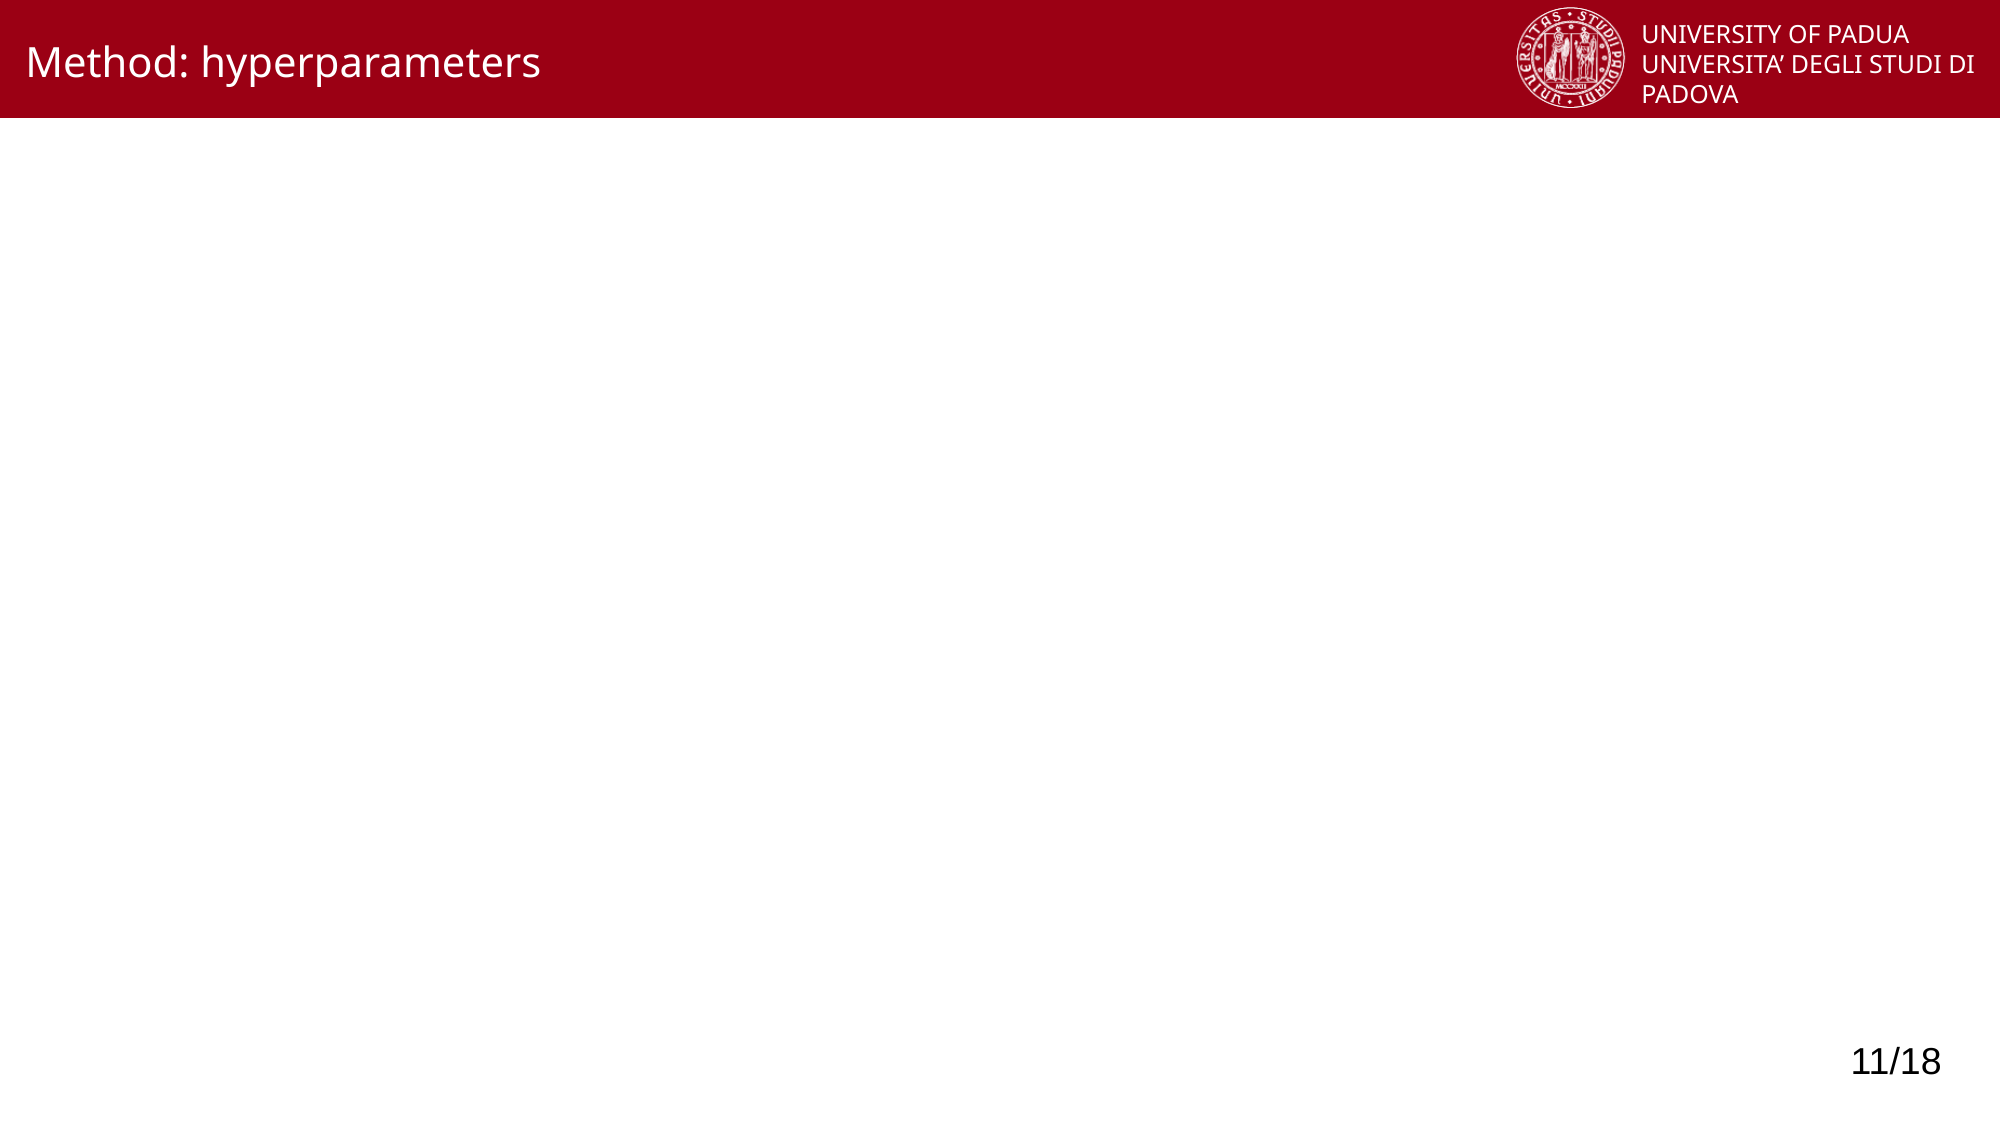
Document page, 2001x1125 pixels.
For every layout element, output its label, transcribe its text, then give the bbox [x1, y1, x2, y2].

text_box Method: hyperparameters [10, 28, 953, 94]
picture [0, 0, 1515, 118]
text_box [1515, 0, 2000, 129]
